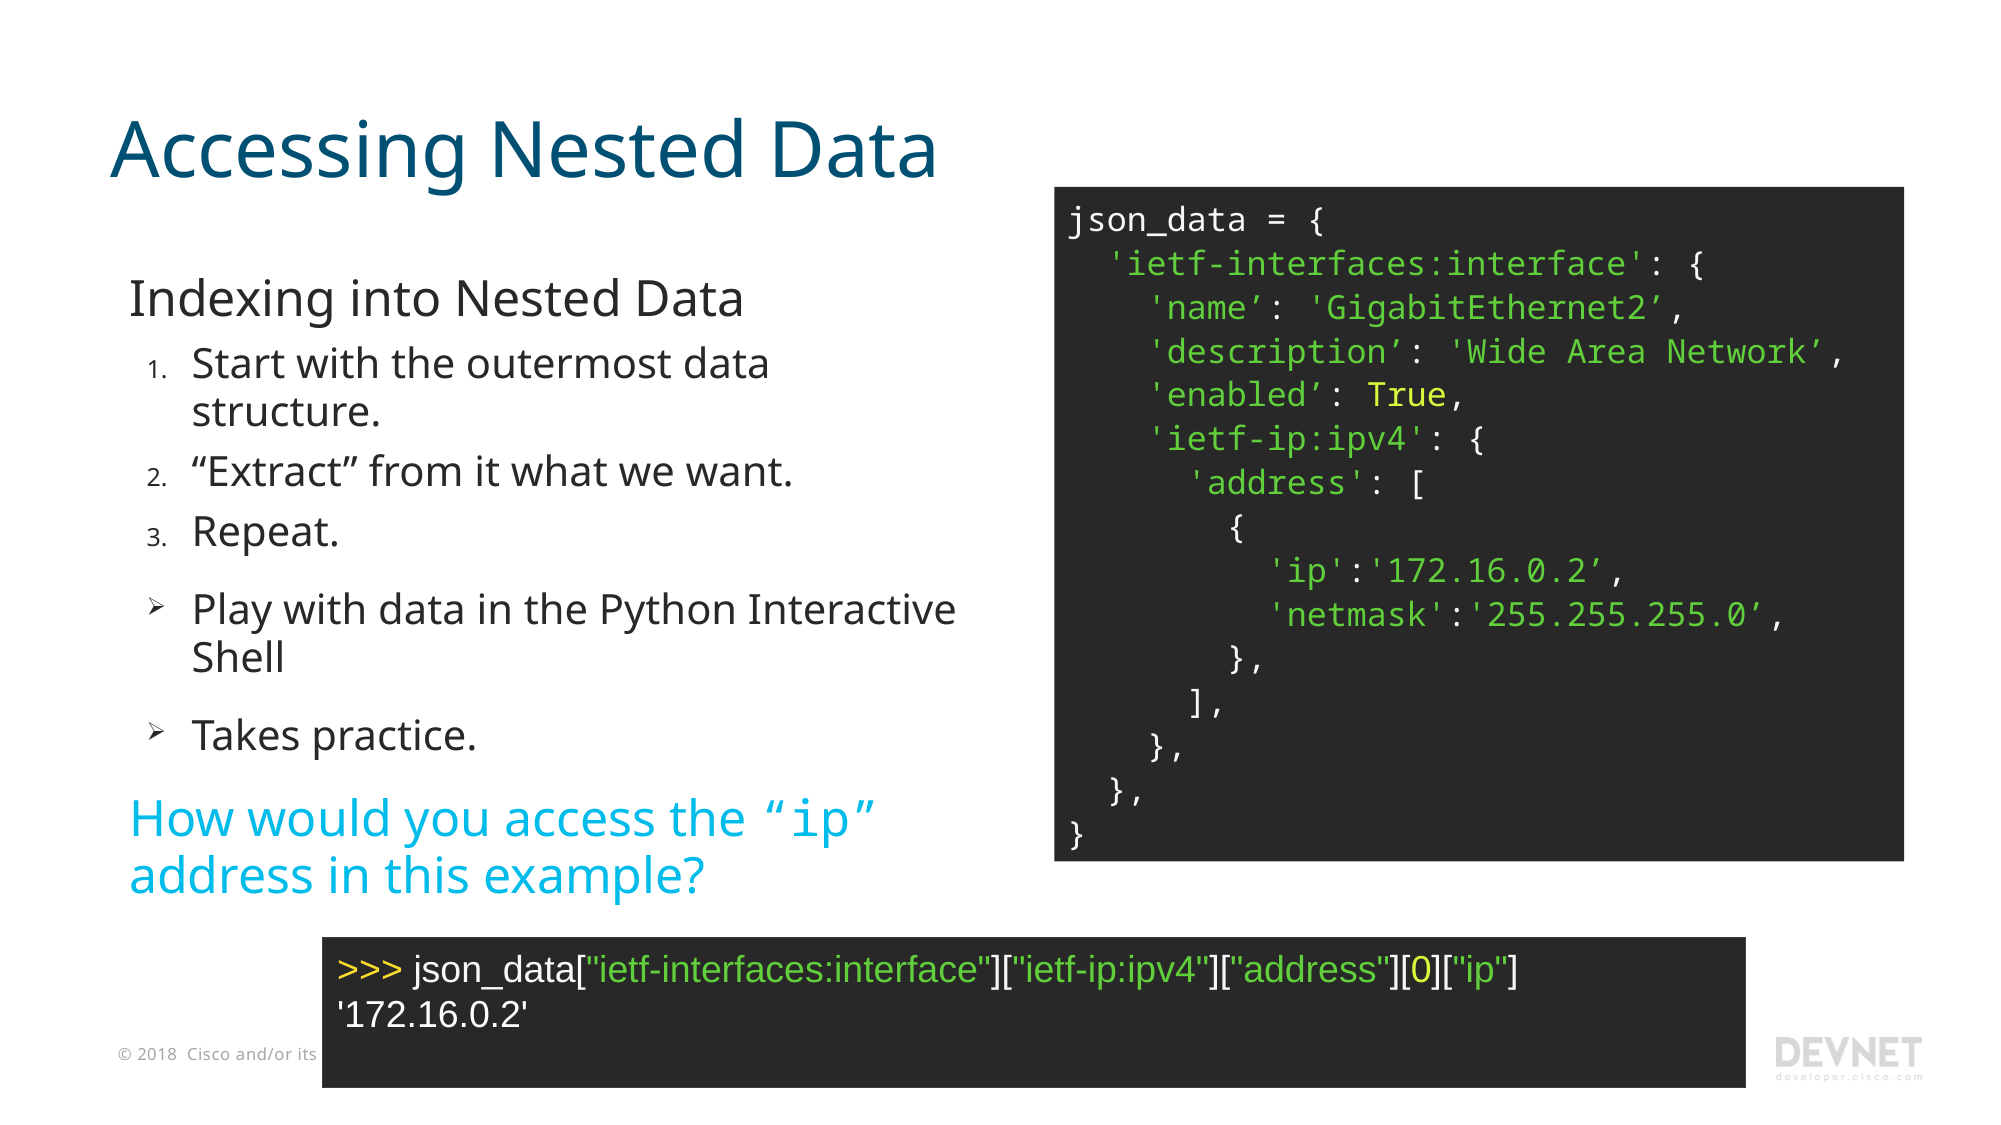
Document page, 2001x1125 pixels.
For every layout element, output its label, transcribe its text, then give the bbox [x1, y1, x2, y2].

list json_data = { 'ietf-interfaces:interface': { 'name’: 'GigabitEthernet2’, 'description’: 'Wide Area Network’, 'enabled’: True, 'ietf-ip:ipv4': { 'address': [ { 'ip':'172.16.0.2’, 'netmask':'255.255.255.0’, }, ], }, }, } [1054, 235, 1905, 862]
title Accessing Nested Data [95, 74, 1922, 235]
list Indexing into Nested Data Start with the outermost data structure. “Extract” from it what we want. Repeat. Play with data in the Python Interactive Shell Takes practice. How would you access the “ip” address in this example? [116, 263, 967, 939]
text_box >>> json_data["ietf-interfaces:interface"]["ietf-ip:ipv4"]["address"][0]["ip"] '172.16.0.2' [322, 937, 1746, 1088]
